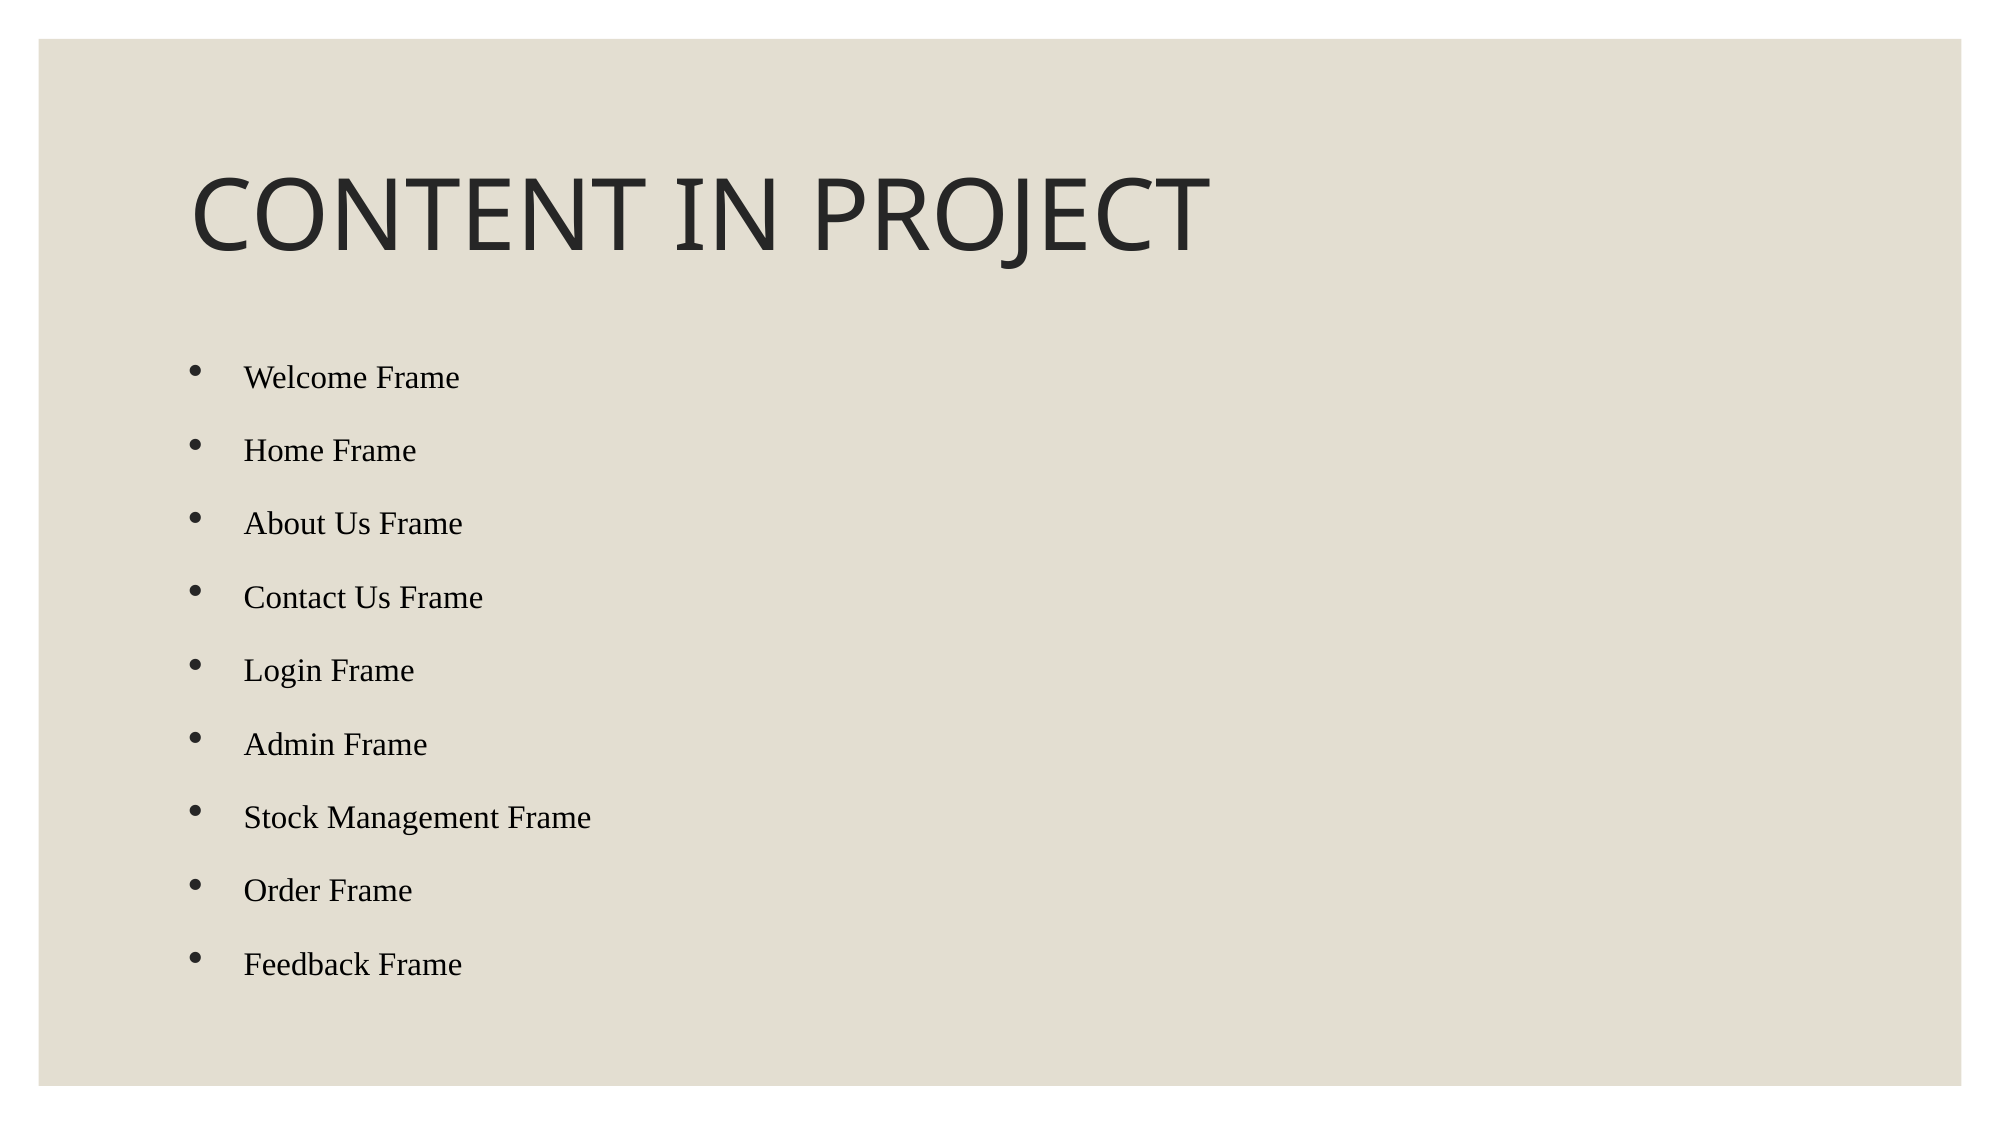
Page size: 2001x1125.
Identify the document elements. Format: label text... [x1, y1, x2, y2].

list Welcome Frame Home Frame About Us Frame Contact Us Frame Login Frame Admin Frame Stock Management Frame Order Frame Feedback Frame [174, 345, 1825, 990]
title CONTENT IN PROJECT [174, 105, 1825, 331]
